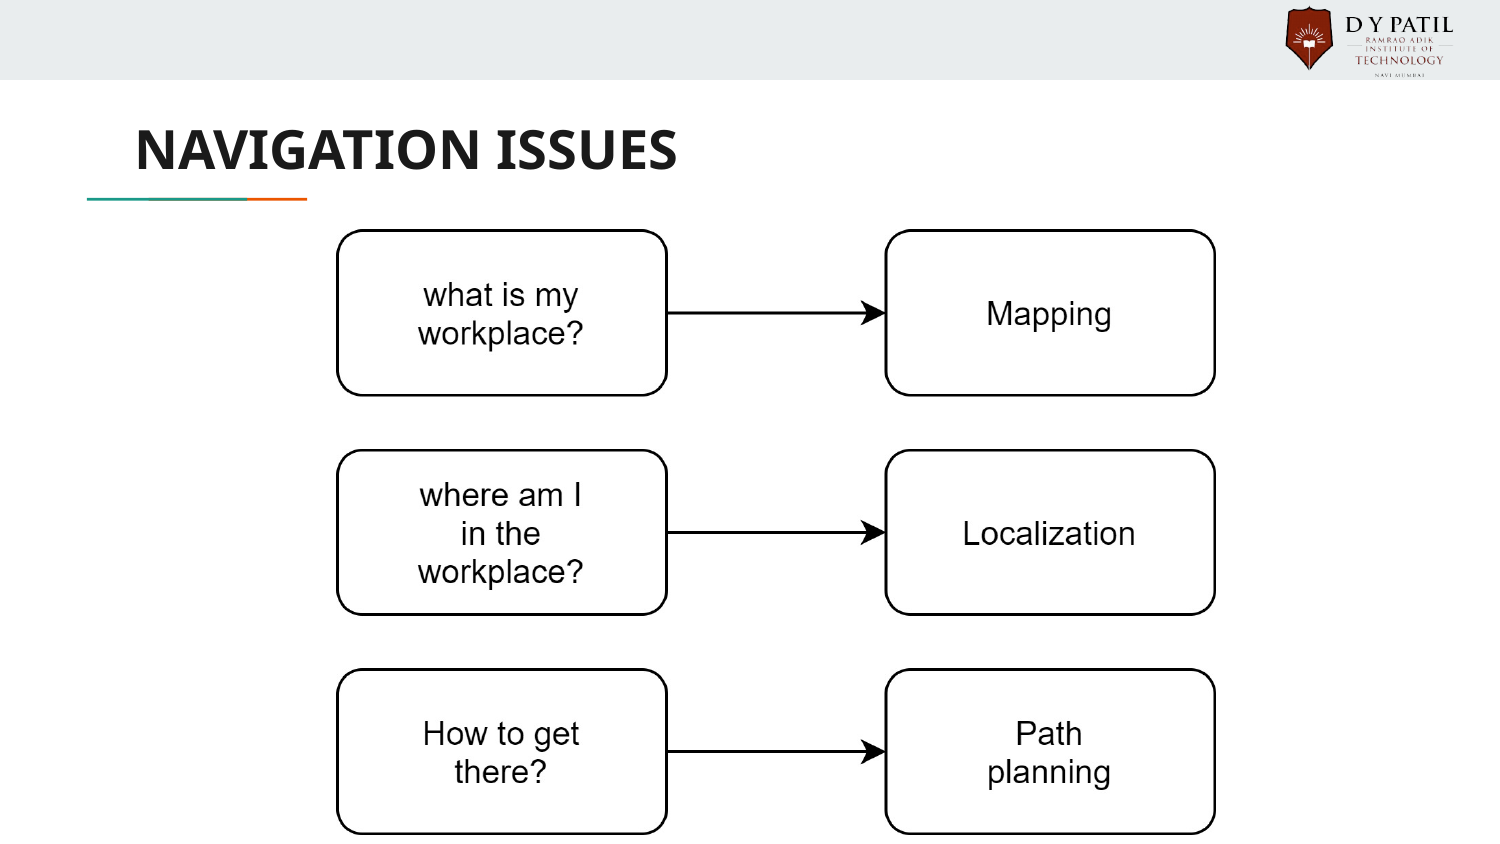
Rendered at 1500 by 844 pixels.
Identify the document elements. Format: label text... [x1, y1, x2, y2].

picture [1277, 0, 1463, 89]
picture [336, 229, 1216, 836]
title NAVIGATION ISSUES [119, 100, 1381, 189]
